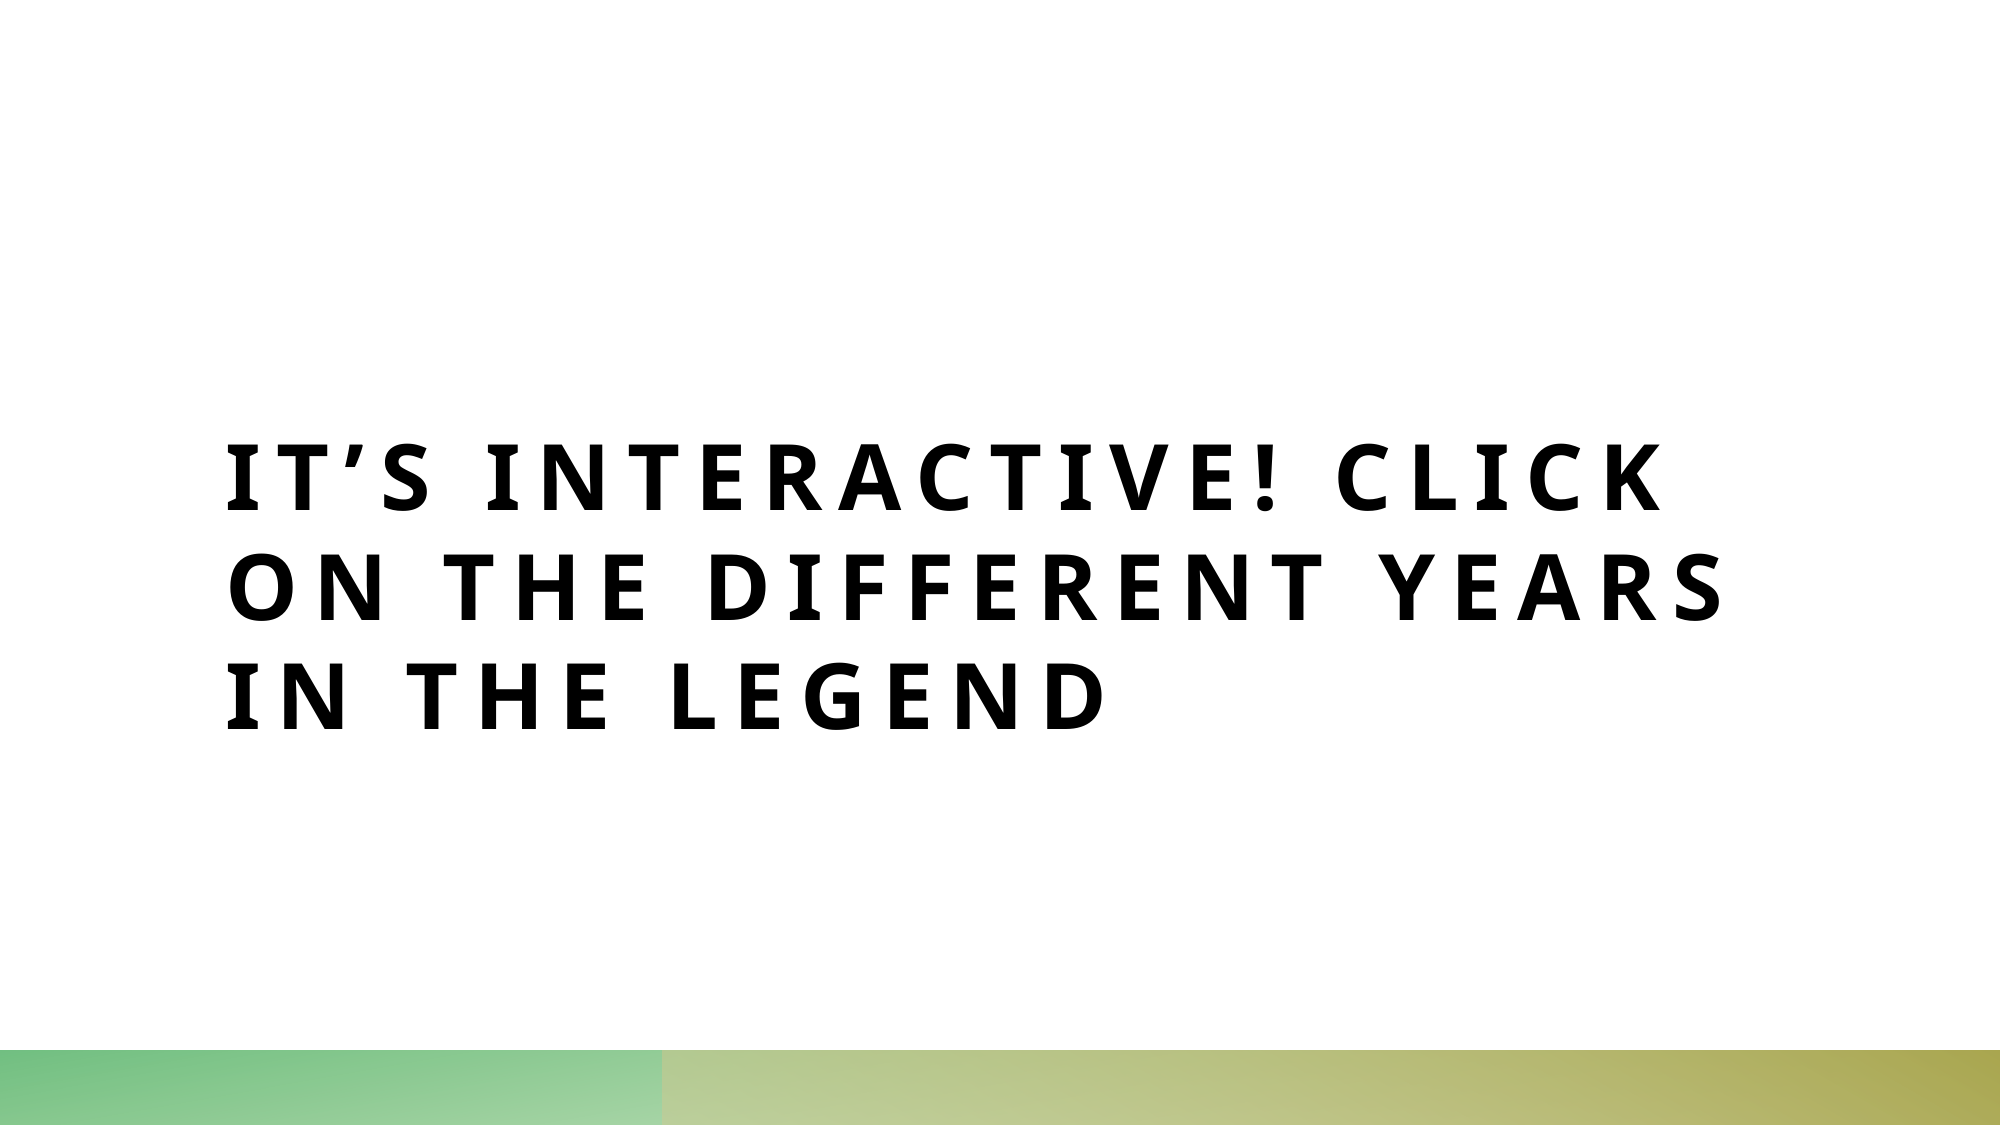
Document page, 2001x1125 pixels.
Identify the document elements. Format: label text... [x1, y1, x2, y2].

title It’s interactive! Click on the different years in the legend [225, 280, 1860, 749]
